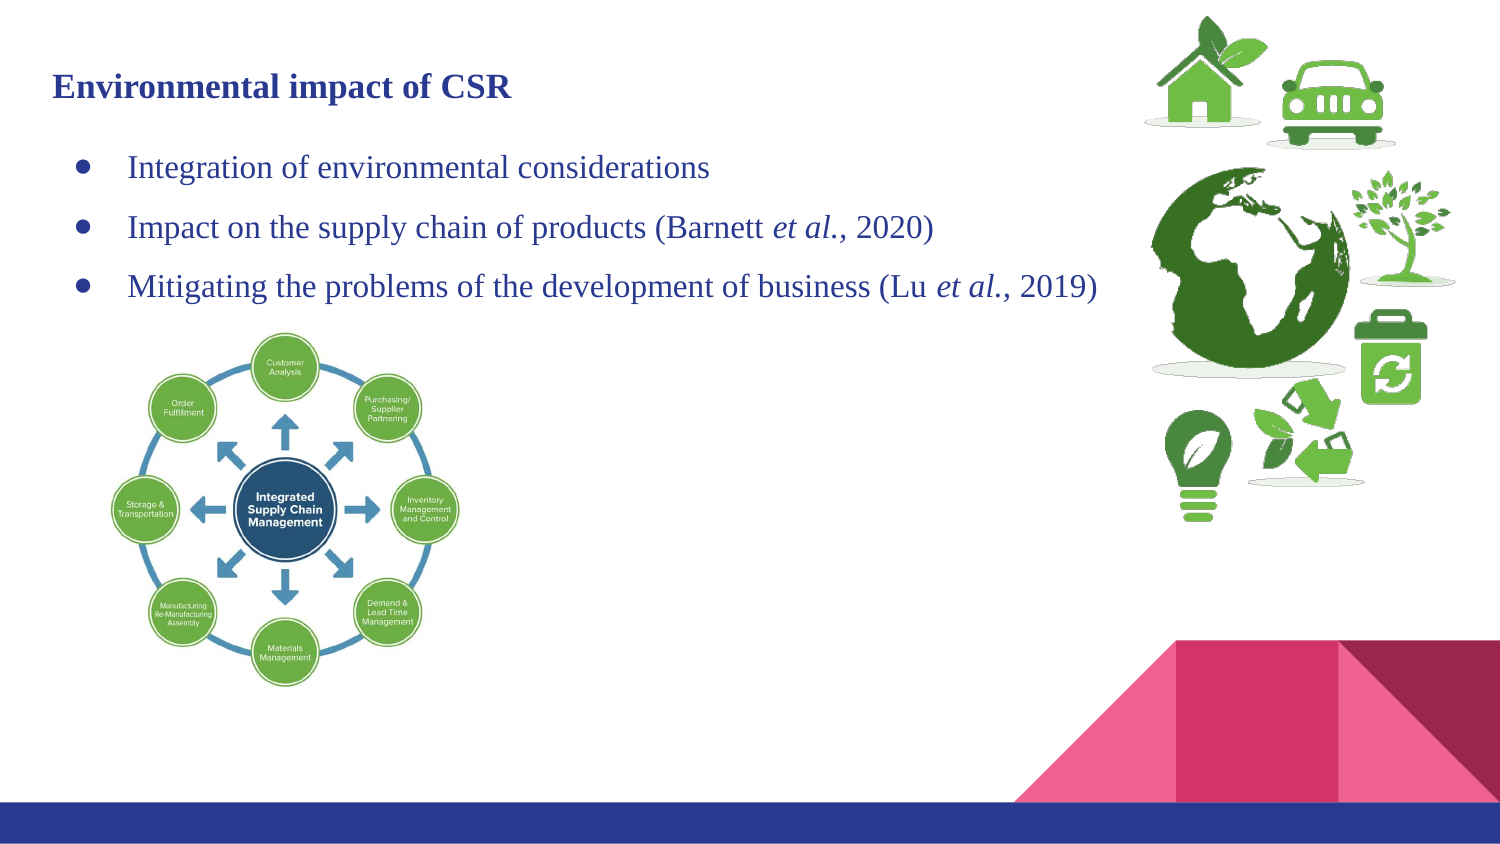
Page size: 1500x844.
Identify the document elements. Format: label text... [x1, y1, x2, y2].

list Integration of environmental considerations Impact on the supply chain of products (Barnett et al., 2020) Mitigating the problems of the development of business (Lu et al., 2019) [37, 110, 1127, 333]
picture [1138, 15, 1463, 527]
picture [95, 319, 475, 700]
title Environmental impact of CSR [37, 26, 729, 110]
